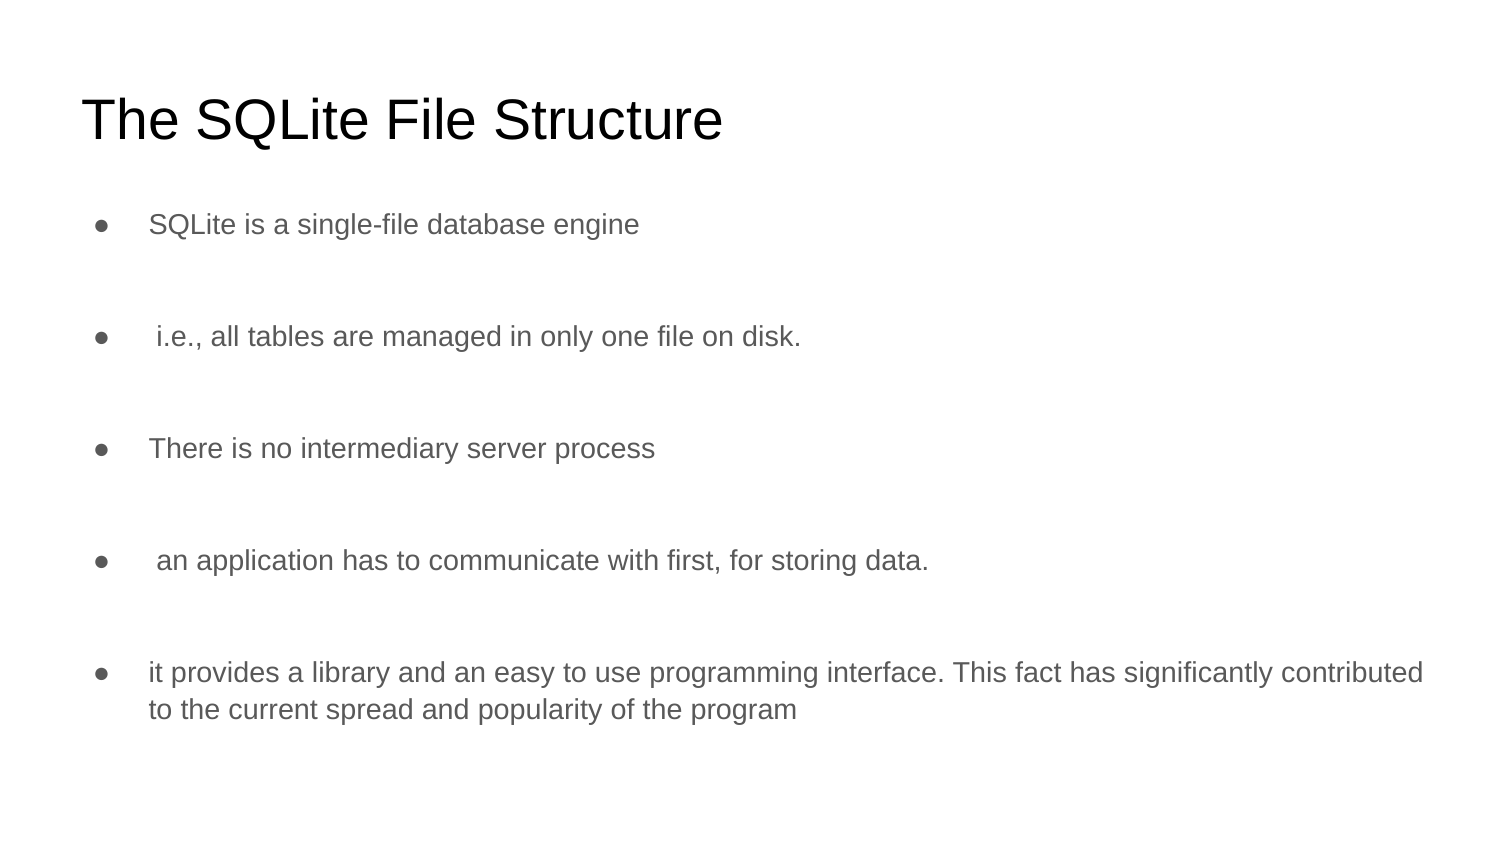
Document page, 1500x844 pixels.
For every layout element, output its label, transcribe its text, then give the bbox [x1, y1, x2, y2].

list SQLite is a single-file database engine i.e., all tables are managed in only one file on disk. There is no intermediary server process an application has to communicate with first, for storing data. it provides a library and an easy to use programming interface. This fact has significantly contributed to the current spread and popularity of the program [51, 189, 1449, 750]
title The SQLite File Structure [51, 72, 1449, 167]
